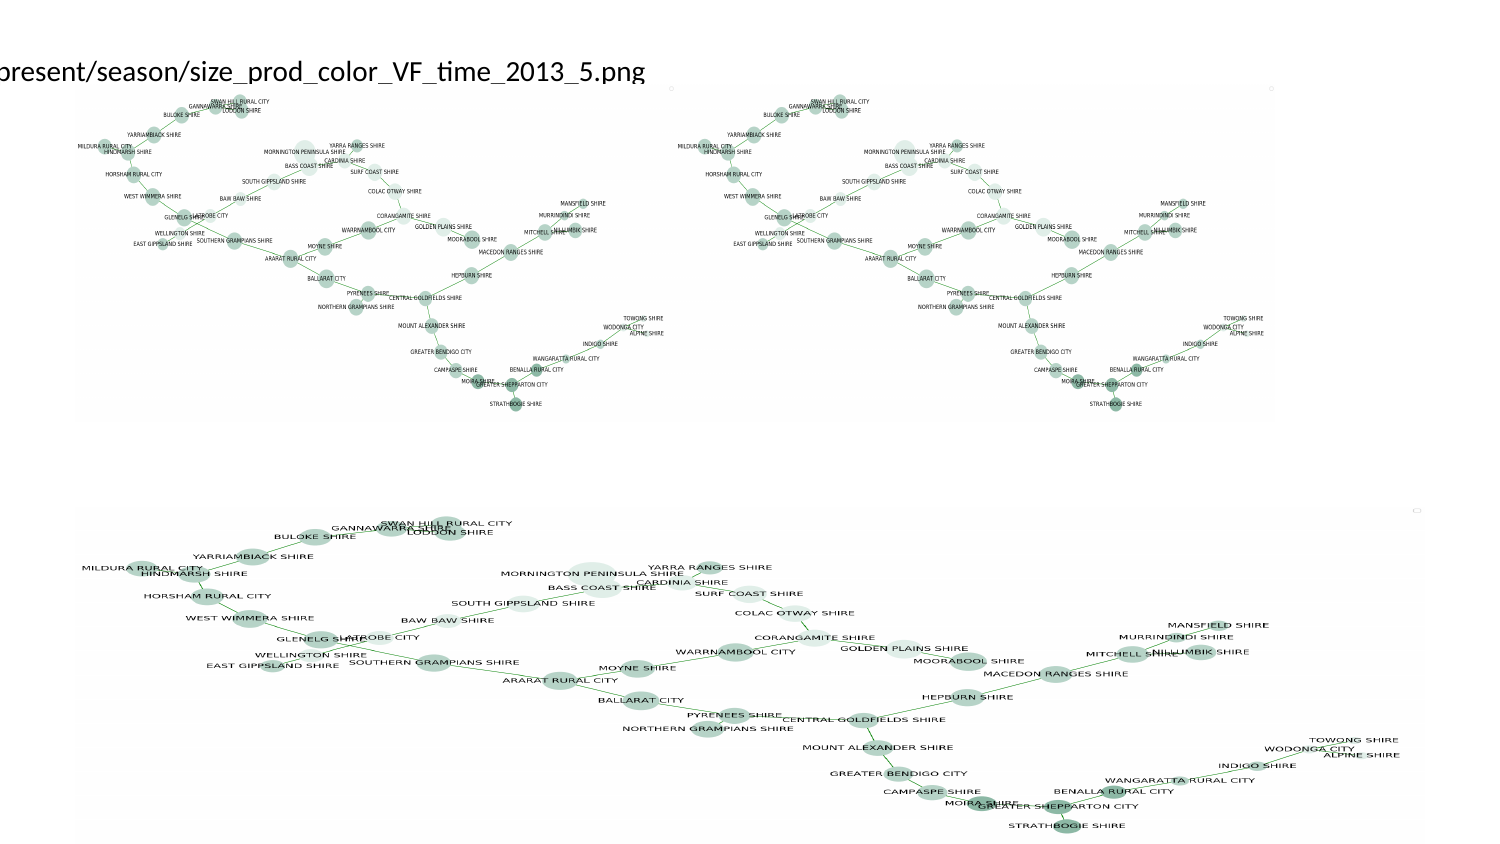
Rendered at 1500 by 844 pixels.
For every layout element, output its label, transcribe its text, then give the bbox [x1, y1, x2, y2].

picture [74, 84, 1276, 423]
picture [74, 506, 1426, 844]
text_box /mnt/y/Code/Analysis/graph/Graph_figures/VIC_LGA/present/season/size_prod_color_VF_time_2013_5.png [0, 0, 661, 95]
